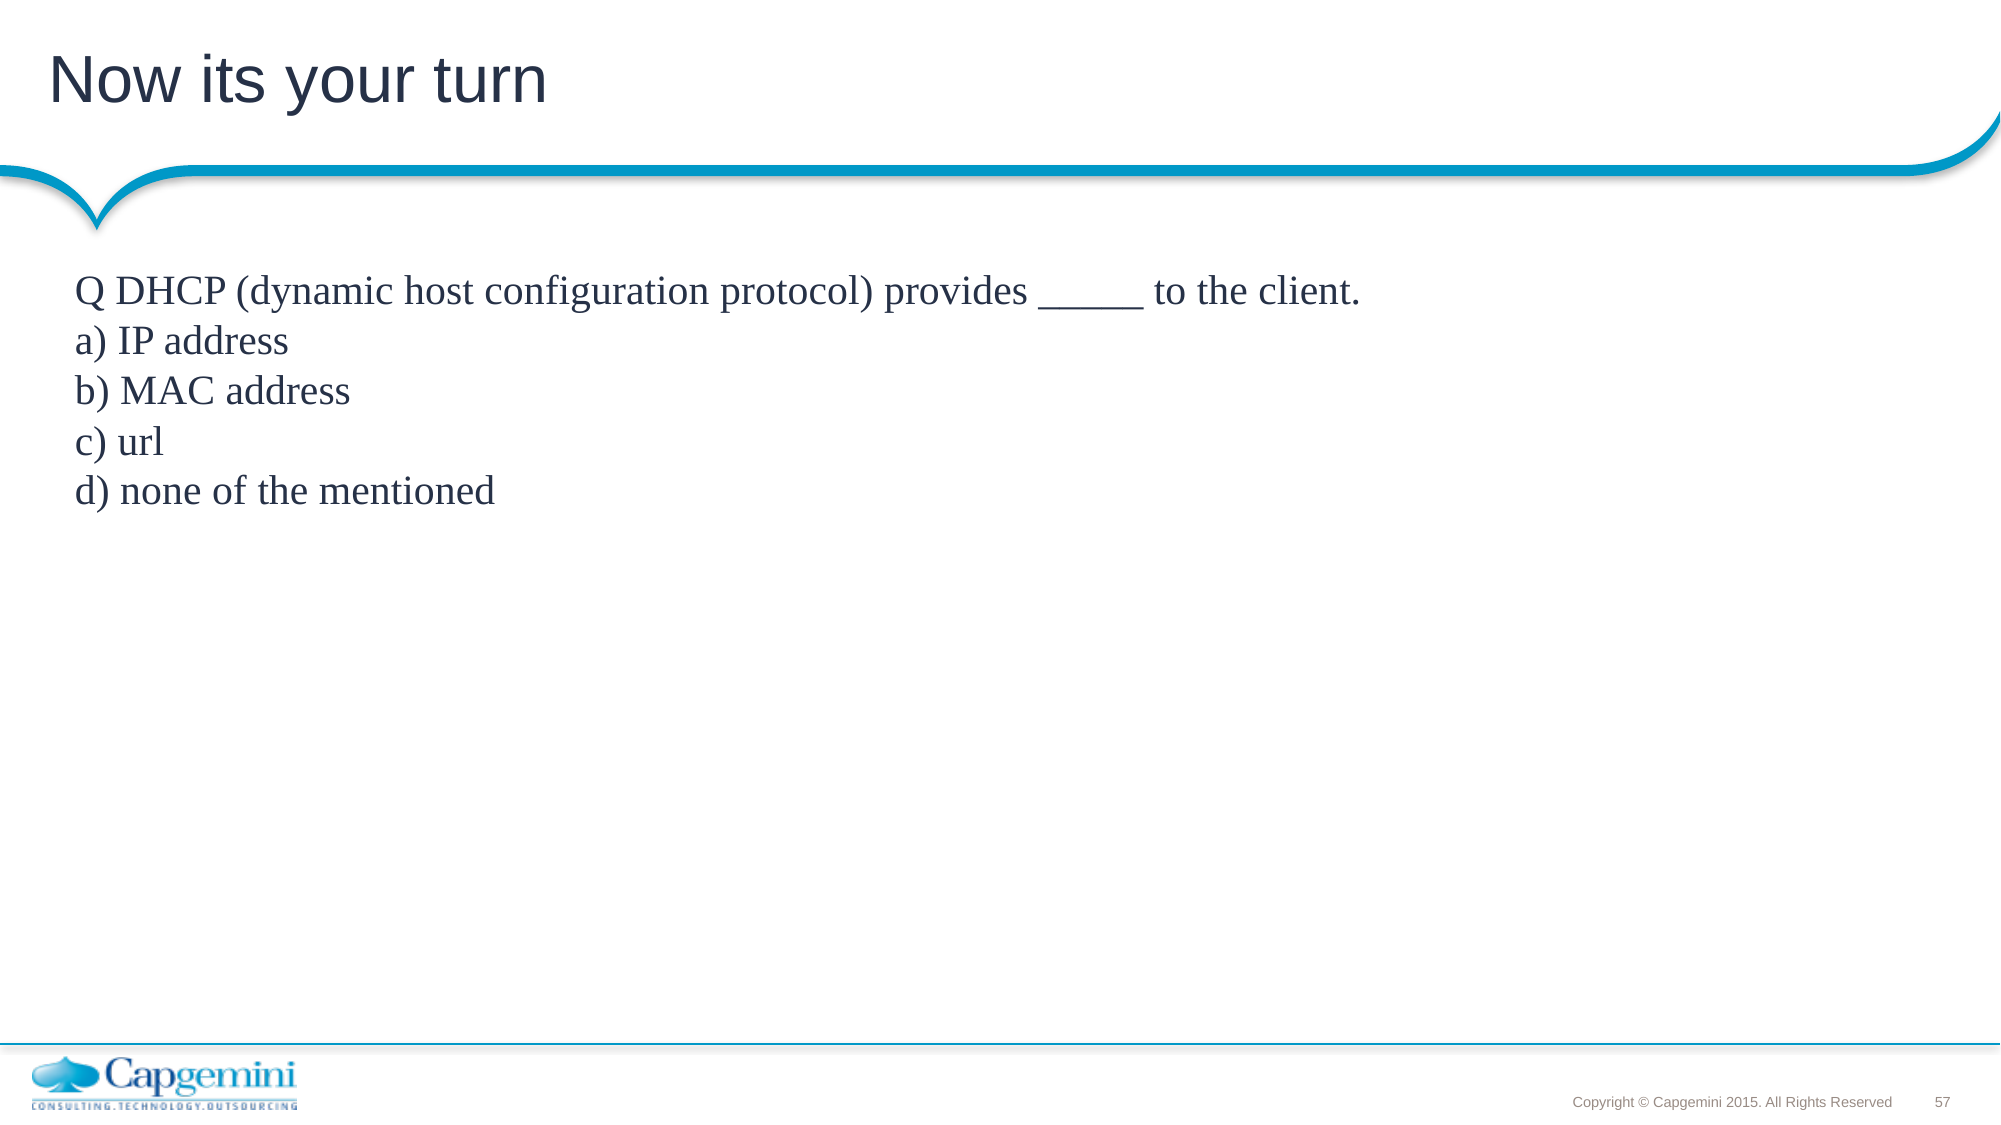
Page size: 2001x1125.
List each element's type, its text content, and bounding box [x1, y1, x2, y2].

picture [32, 1056, 297, 1110]
title Now its your turn [0, 0, 2000, 165]
text_box Q DHCP (dynamic host configuration protocol) provides _____ to the client. a) IP address b) MAC address c) url d) none of the mentioned [60, 255, 1378, 521]
